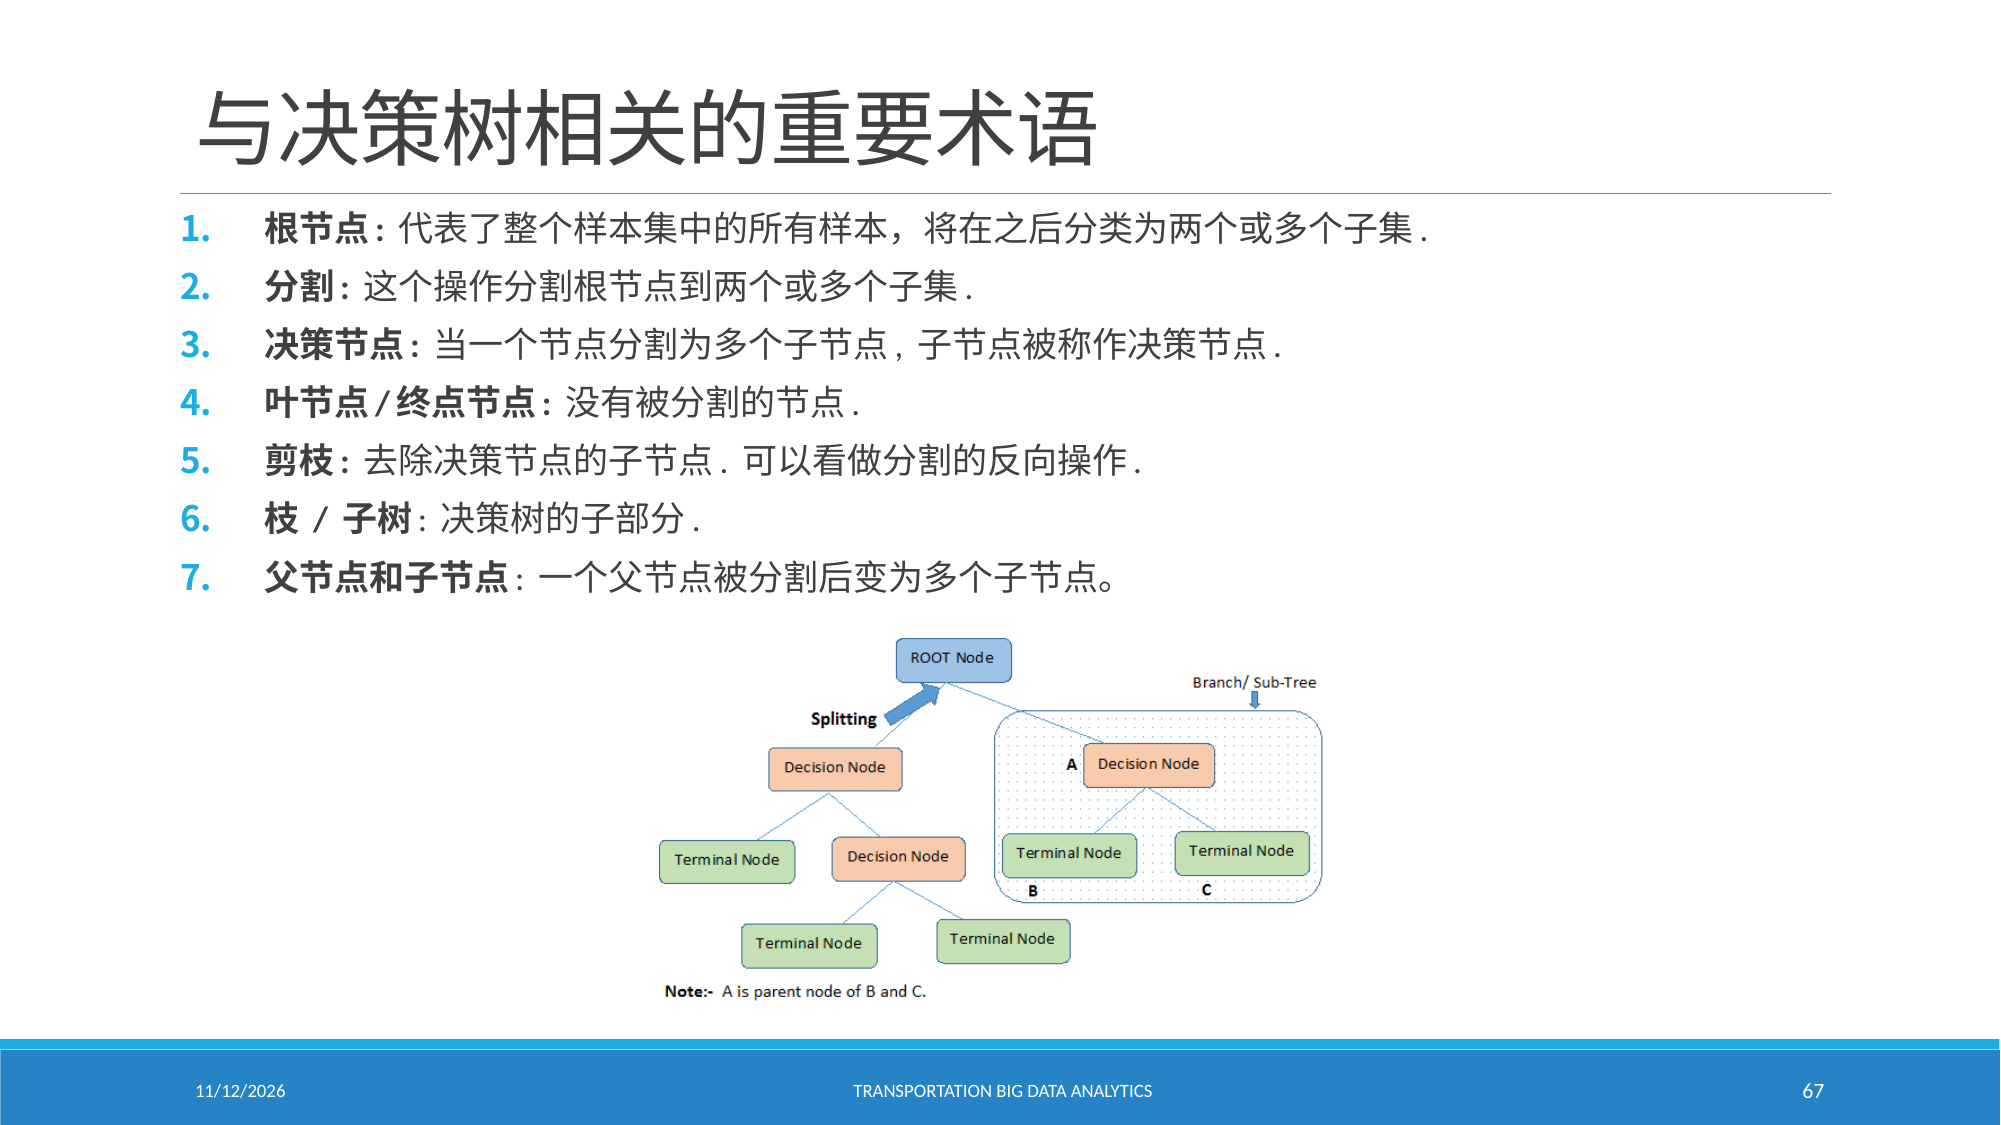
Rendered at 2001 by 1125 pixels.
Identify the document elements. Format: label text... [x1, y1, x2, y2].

slide_number 67 [1624, 1059, 1840, 1120]
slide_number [180, 1059, 586, 1120]
picture [659, 638, 1327, 1007]
list 根节点: 代表了整个样本集中的所有样本，将在之后分类为两个或多个子集. 分割: 这个操作分割根节点到两个或多个子集. 决策节点: 当一个节点分割为多个子节点, 子节点被称作决策节点. 叶节点/终点节点: 没有被分割的节点. 剪枝: 去除决策节点的子节点. 可以看做分割的反向操作. 枝 / 子树: 决策树的子部分. 父节点和子节点: 一个父节点被分割后变为多个子节点。 [180, 203, 1830, 1034]
title 与决策树相关的重要术语 [180, 20, 1830, 185]
footer Transportation Big Data Analytics [609, 1059, 1401, 1120]
